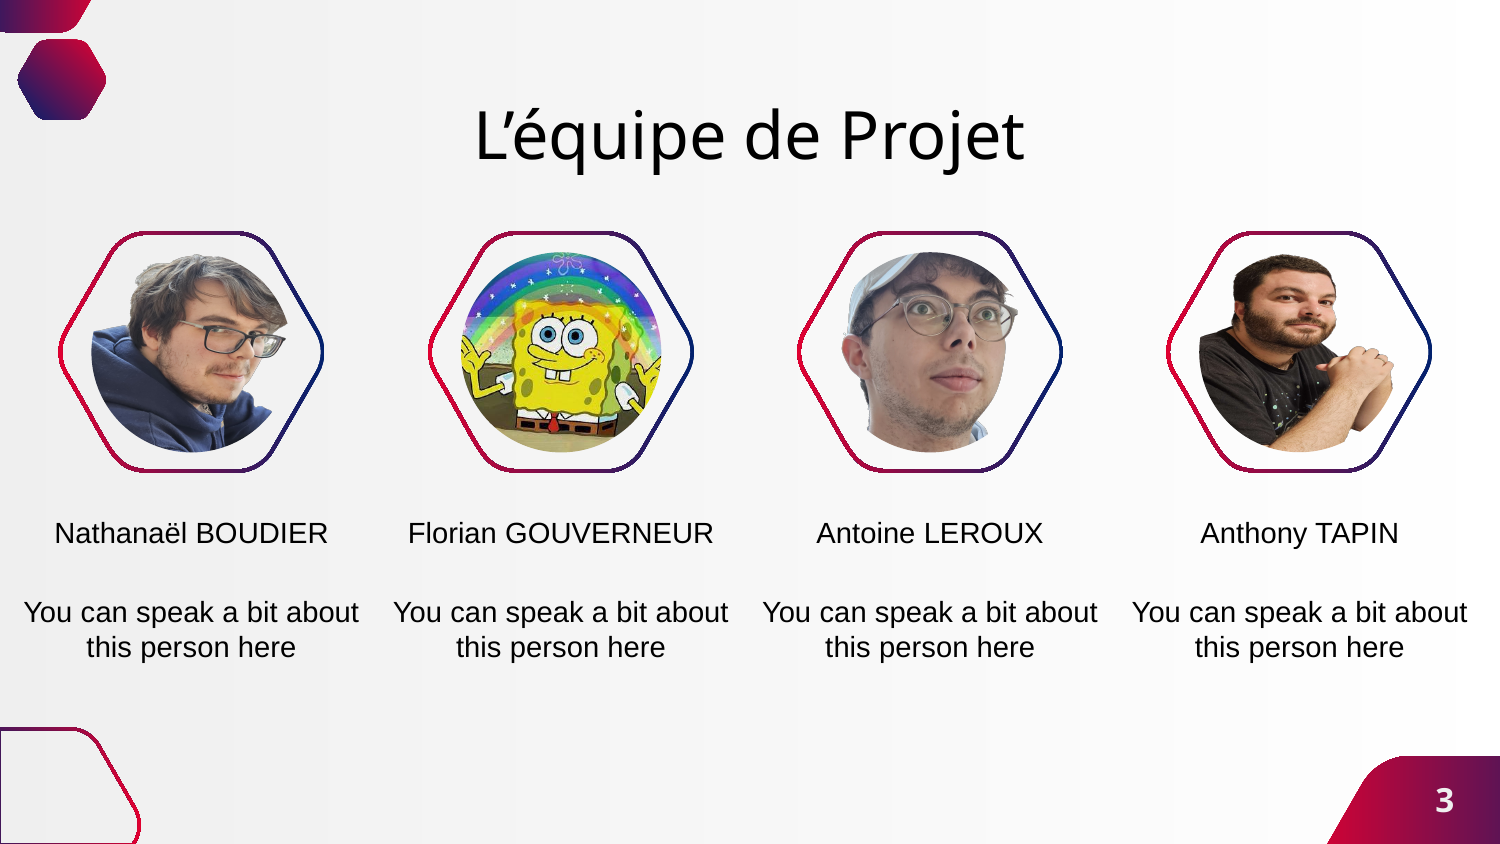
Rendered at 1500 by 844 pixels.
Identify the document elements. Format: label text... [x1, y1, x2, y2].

text_box [428, 294, 455, 411]
text_box [58, 292, 86, 412]
picture [91, 251, 292, 453]
picture [1198, 251, 1400, 453]
text_box [849, 231, 1011, 250]
text_box [298, 294, 325, 410]
text_box [665, 290, 695, 414]
text_box [1224, 460, 1375, 474]
text_box [1166, 294, 1193, 410]
text_box [1036, 293, 1064, 411]
picture [829, 251, 1031, 453]
picture [460, 251, 662, 453]
text_box Nathanaël BOUDIER [0, 514, 361, 579]
title L’équipe de Projet [116, 88, 1383, 177]
text_box [854, 460, 1006, 474]
text_box You can speak a bit about this person here [361, 579, 730, 699]
text_box Anthony TAPIN [1099, 514, 1500, 579]
text_box [116, 460, 268, 474]
text_box [485, 460, 637, 474]
text_box [1405, 293, 1433, 411]
text_box You can speak a bit about this person here [0, 579, 361, 699]
text_box You can speak a bit about this person here [730, 579, 1099, 699]
text_box [480, 231, 642, 250]
text_box [111, 231, 272, 250]
text_box [1218, 231, 1380, 250]
slide_number 3 [1389, 755, 1500, 844]
text_box Florian GOUVERNEUR [361, 514, 730, 579]
text_box You can speak a bit about this person here [1099, 579, 1500, 699]
text_box [797, 294, 824, 410]
text_box Antoine LEROUX [730, 514, 1099, 579]
